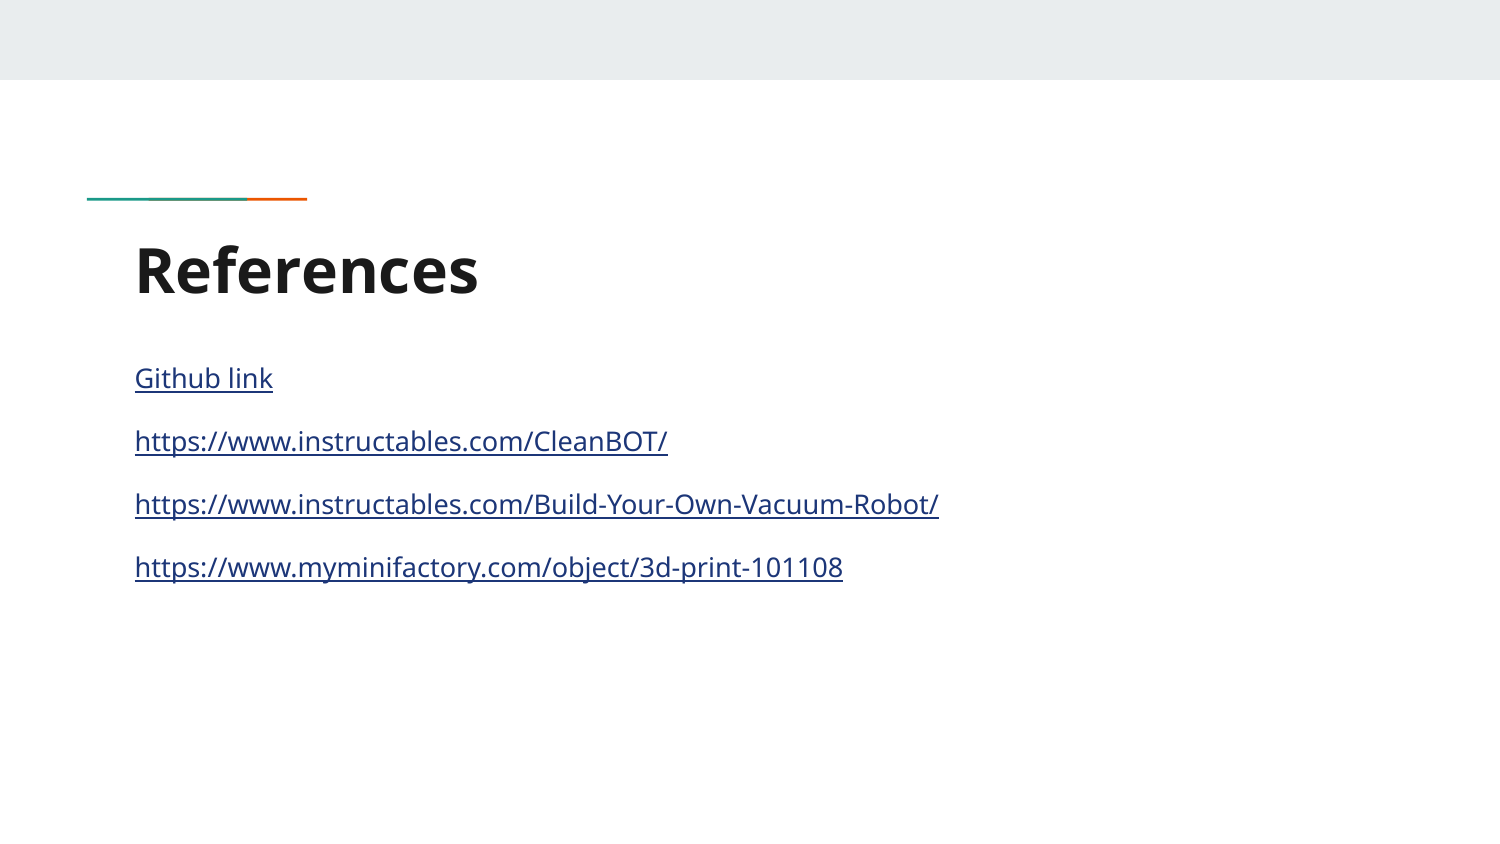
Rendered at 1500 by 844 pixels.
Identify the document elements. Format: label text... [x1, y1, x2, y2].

list Github link https://www.instructables.com/CleanBOT/ https://www.instructables.com/Build-Your-Own-Vacuum-Robot/ https://www.myminifactory.com/object/3d-print-101108 [119, 341, 1381, 712]
title References [119, 216, 1381, 305]
